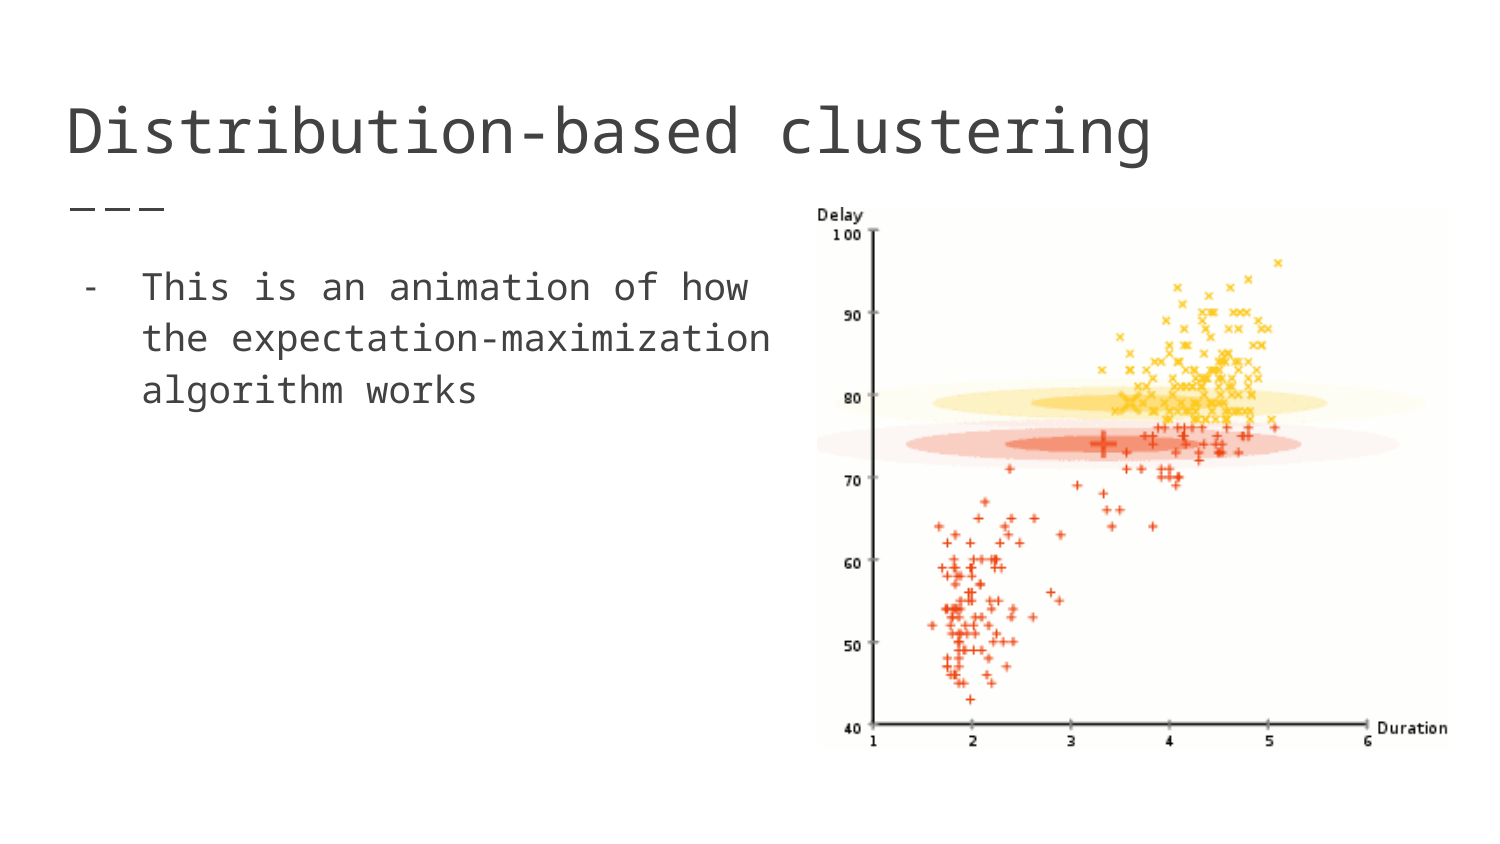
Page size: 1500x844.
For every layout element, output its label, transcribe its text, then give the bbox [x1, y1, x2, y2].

picture [817, 207, 1450, 750]
title Distribution-based clustering [51, 61, 1449, 182]
list This is an animation of how the expectation-maximization algorithm works [51, 240, 794, 750]
